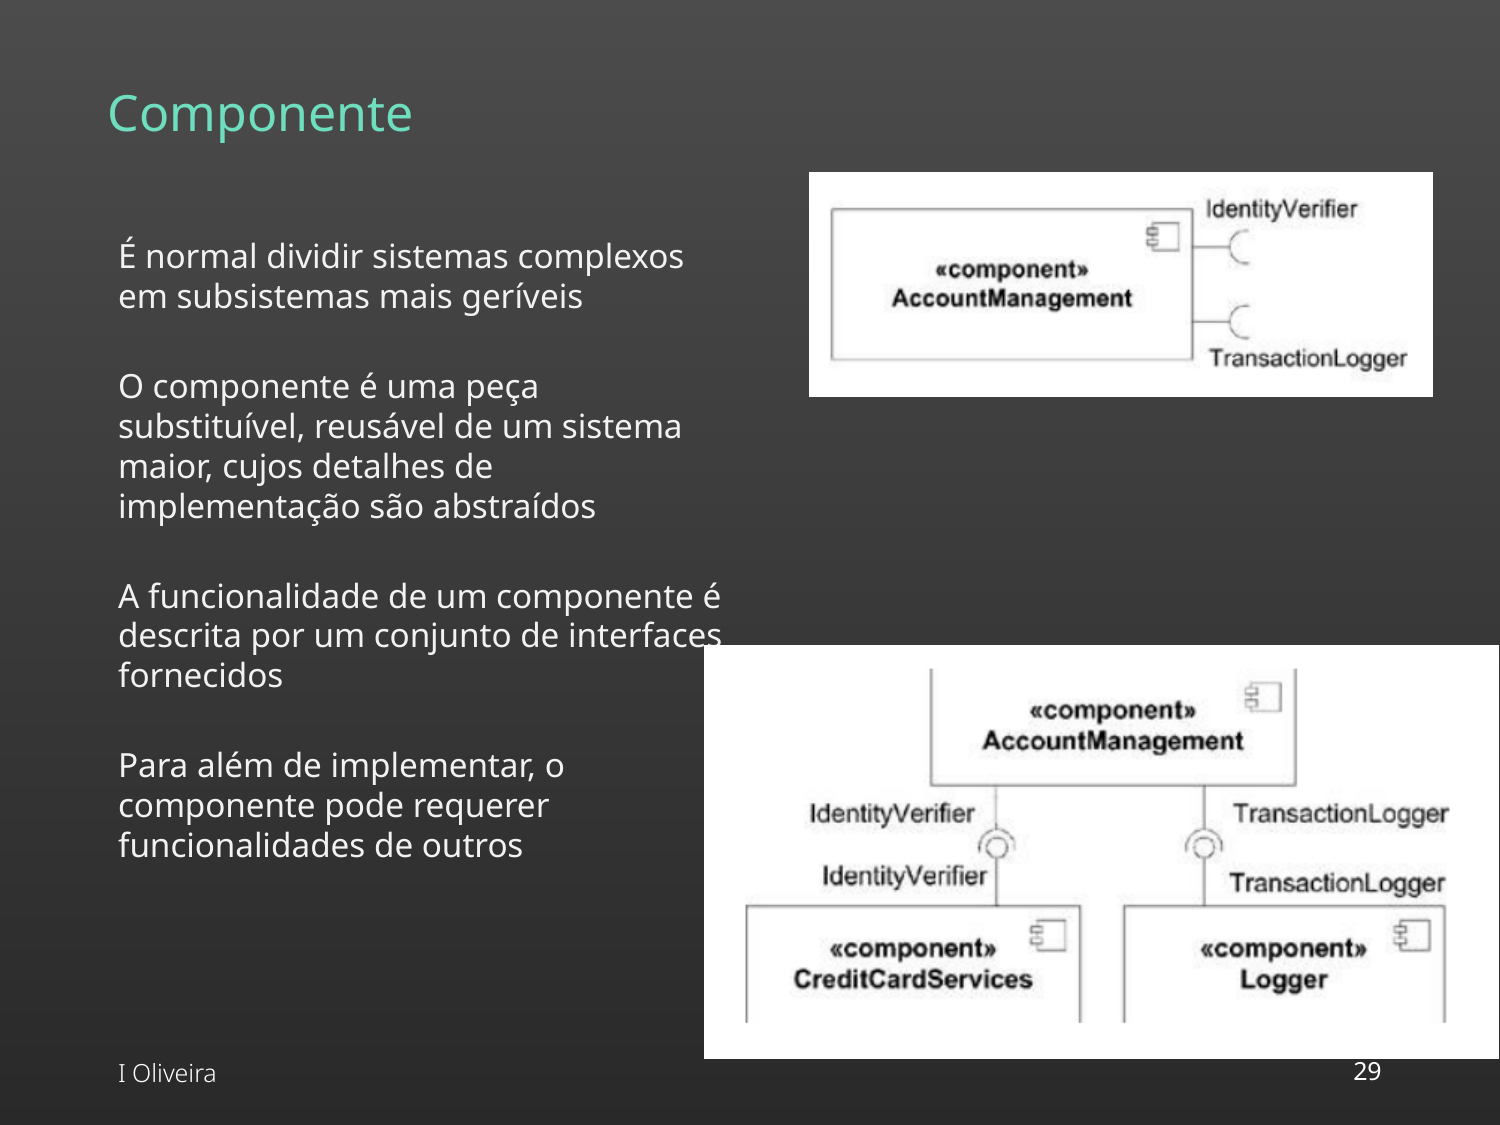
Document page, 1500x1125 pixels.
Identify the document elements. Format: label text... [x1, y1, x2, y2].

picture [808, 172, 1433, 397]
title Componente [92, 59, 1397, 171]
footer I Oliveira [103, 1042, 1004, 1103]
slide_number ‹#› [1059, 1067, 1397, 1103]
picture [704, 644, 1499, 1059]
list É normal dividir sistemas complexos em subsistemas mais geríveis O componente é uma peça substituível, reusável de um sistema maior, cujos detalhes de implementação são abstraídos A funcionalidade de um componente é descrita por um conjunto de interfaces fornecidos Para além de implementar, o componente pode requerer funcionalidades de outros [103, 228, 741, 1014]
